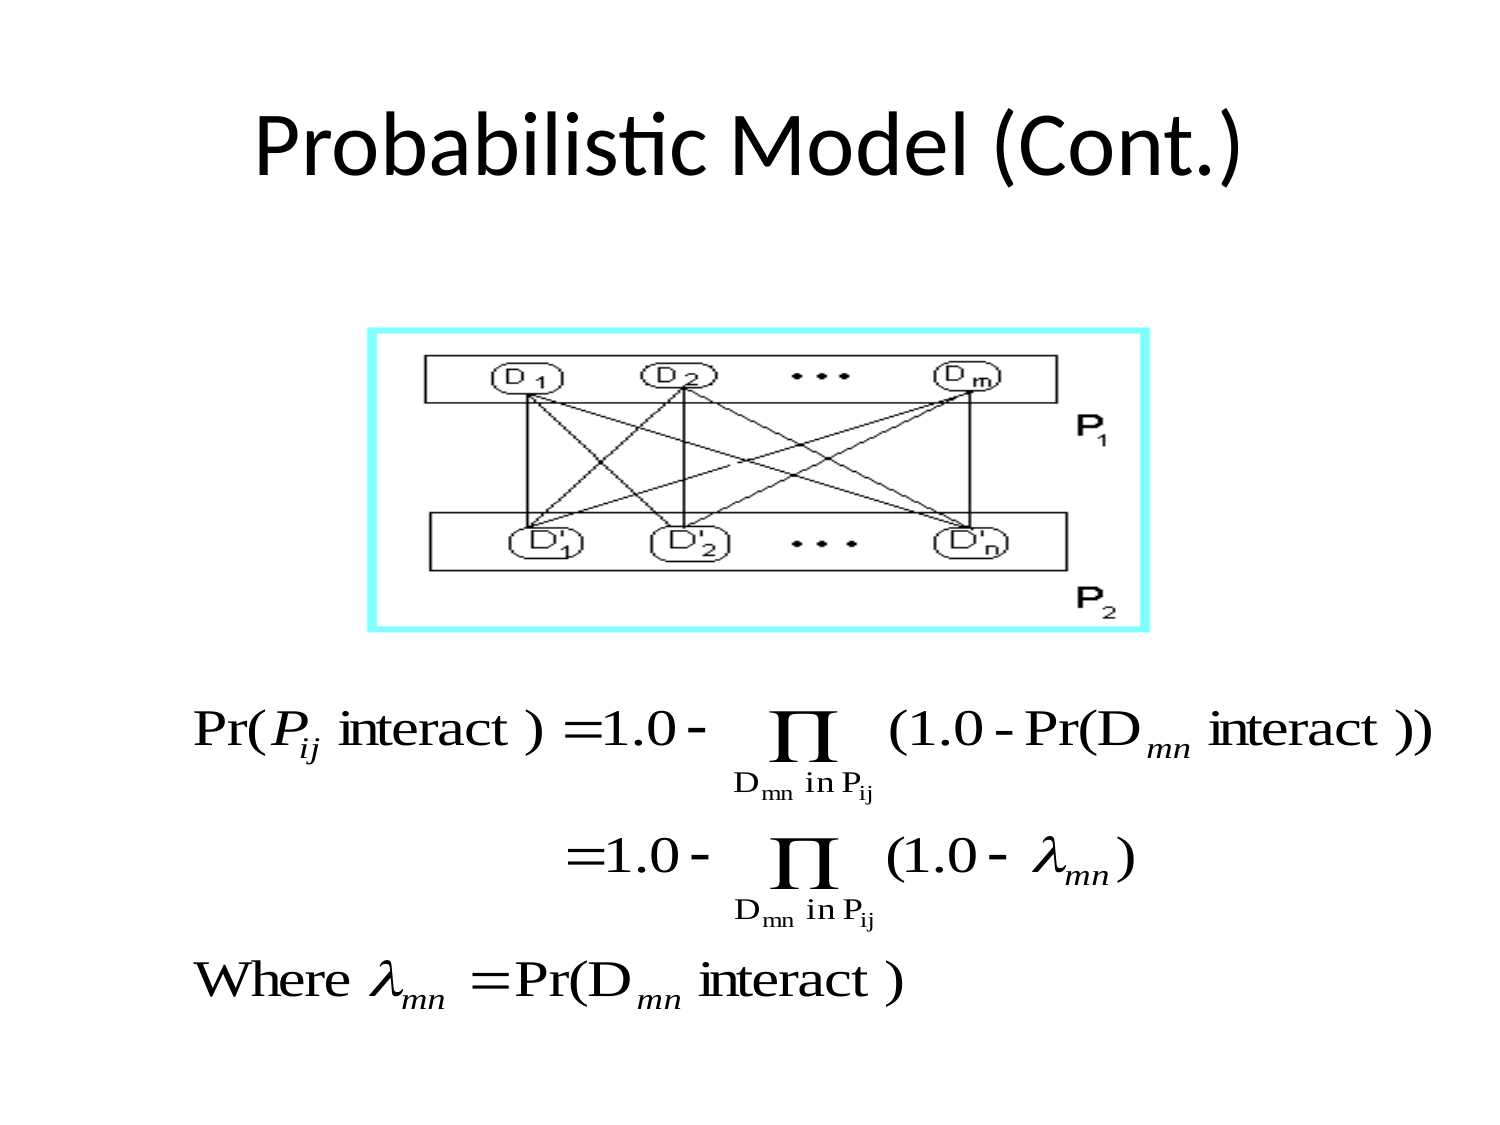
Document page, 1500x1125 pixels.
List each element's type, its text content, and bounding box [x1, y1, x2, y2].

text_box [182, 692, 1442, 1020]
title Probabilistic Model (Cont.) [75, 45, 1425, 233]
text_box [348, 314, 1188, 658]
